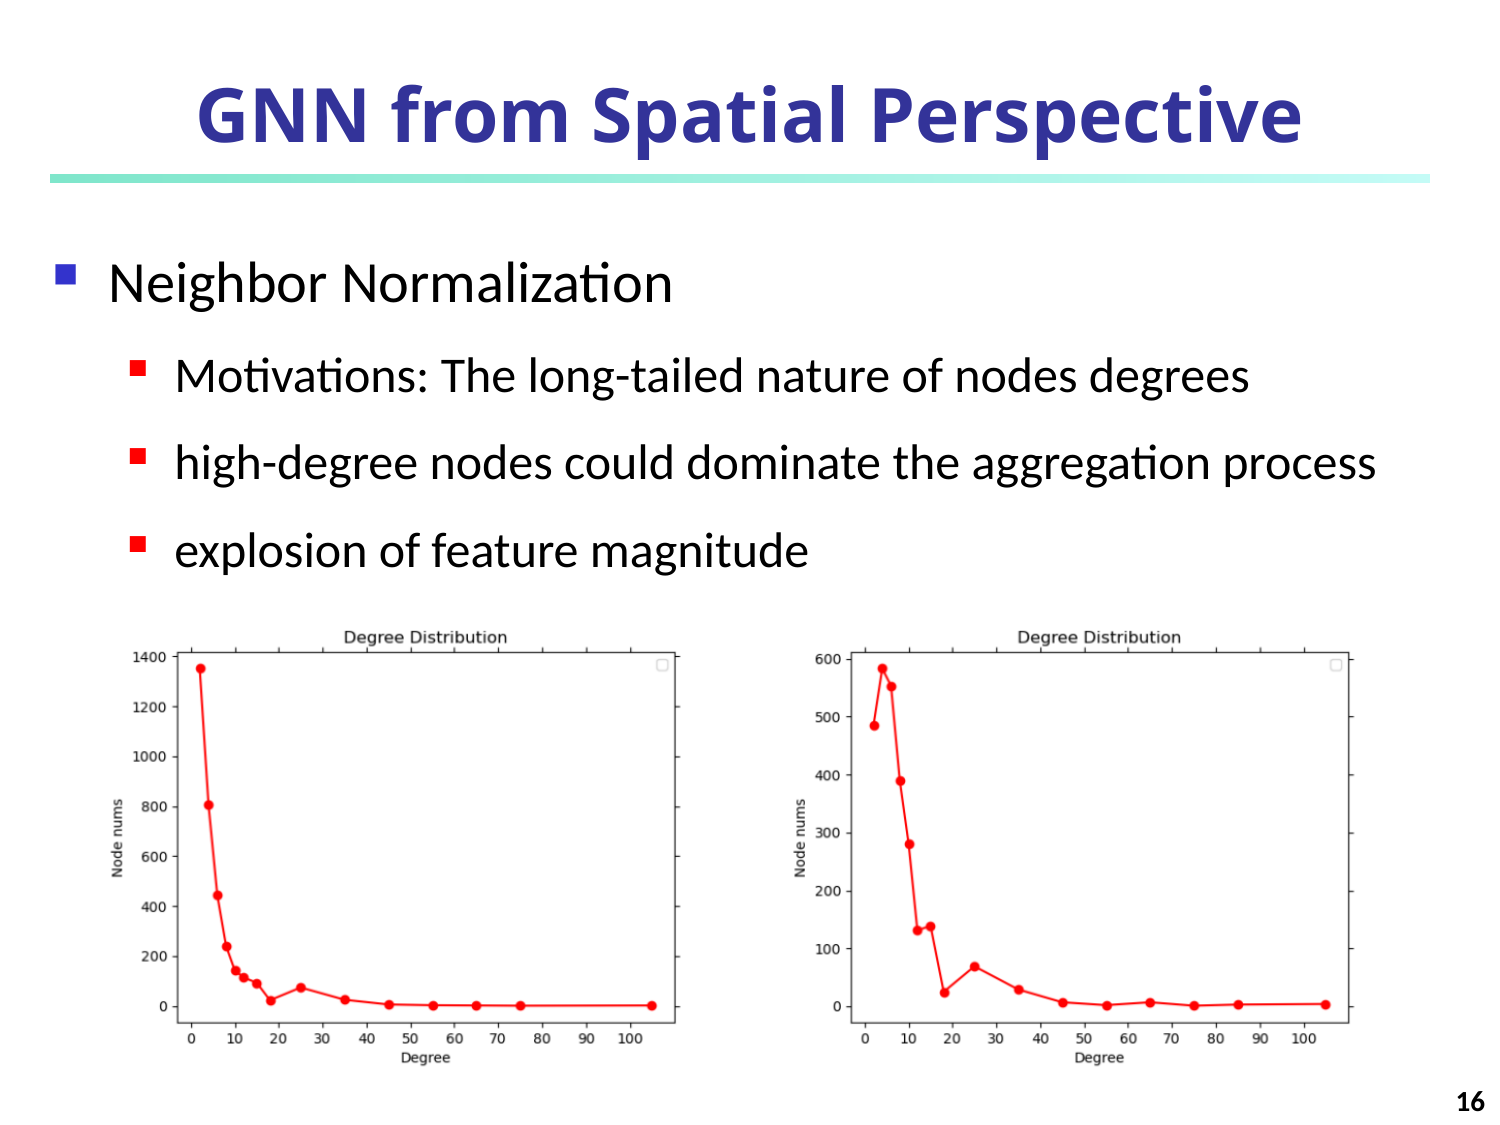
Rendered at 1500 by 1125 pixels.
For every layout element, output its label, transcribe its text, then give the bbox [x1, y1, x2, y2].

title GNN from Spatial Perspective [0, 62, 1500, 163]
picture [99, 599, 1401, 1087]
text_box Neighbor Normalization Motivations: The long-tailed nature of nodes degrees high-degree nodes could dominate the aggregation process explosion of feature magnitude [37, 215, 1450, 1094]
text_box 16 [1187, 1062, 1500, 1125]
